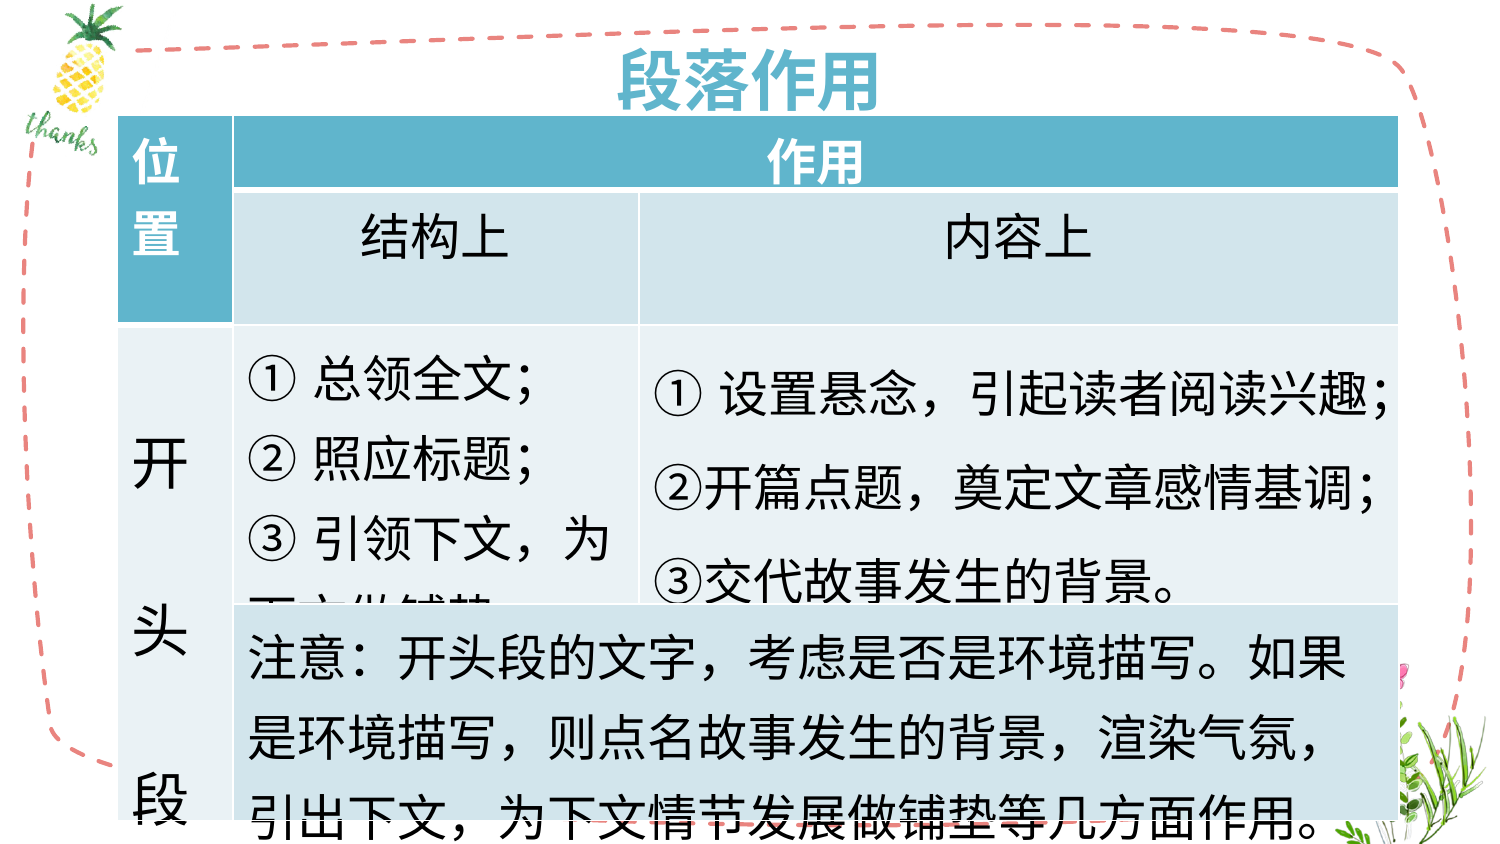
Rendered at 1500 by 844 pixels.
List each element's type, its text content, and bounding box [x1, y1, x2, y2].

table_cell 结构上 [234, 193, 638, 324]
text_box [609, 821, 1095, 827]
table_cell 内容上 [640, 193, 1398, 324]
text_box [628, 23, 1473, 625]
table_cell ①总领全文； ②照应标题； ③引领下文，为下文做铺垫。 [234, 326, 638, 603]
picture [0, 0, 186, 173]
text_box [22, 156, 116, 768]
table_header 作用 [234, 116, 1398, 187]
text_box [164, 32, 607, 114]
text_box 段落作用 [605, 33, 895, 114]
table_cell 注意：开头段的文字，考虑是否是环境描写。如果是环境描写，则点名故事发生的背景，渲染气氛，引出下文，为下文情节发展做铺垫等几方面作用。 [234, 605, 1398, 820]
picture [1167, 625, 1491, 844]
table_header 位置 [118, 116, 232, 322]
table_cell ①设置悬念，引起读者阅读兴趣；②开篇点题，奠定文章感情基调；③交代故事发生的背景。 [640, 326, 1398, 603]
table_cell 开头段 [118, 328, 232, 820]
